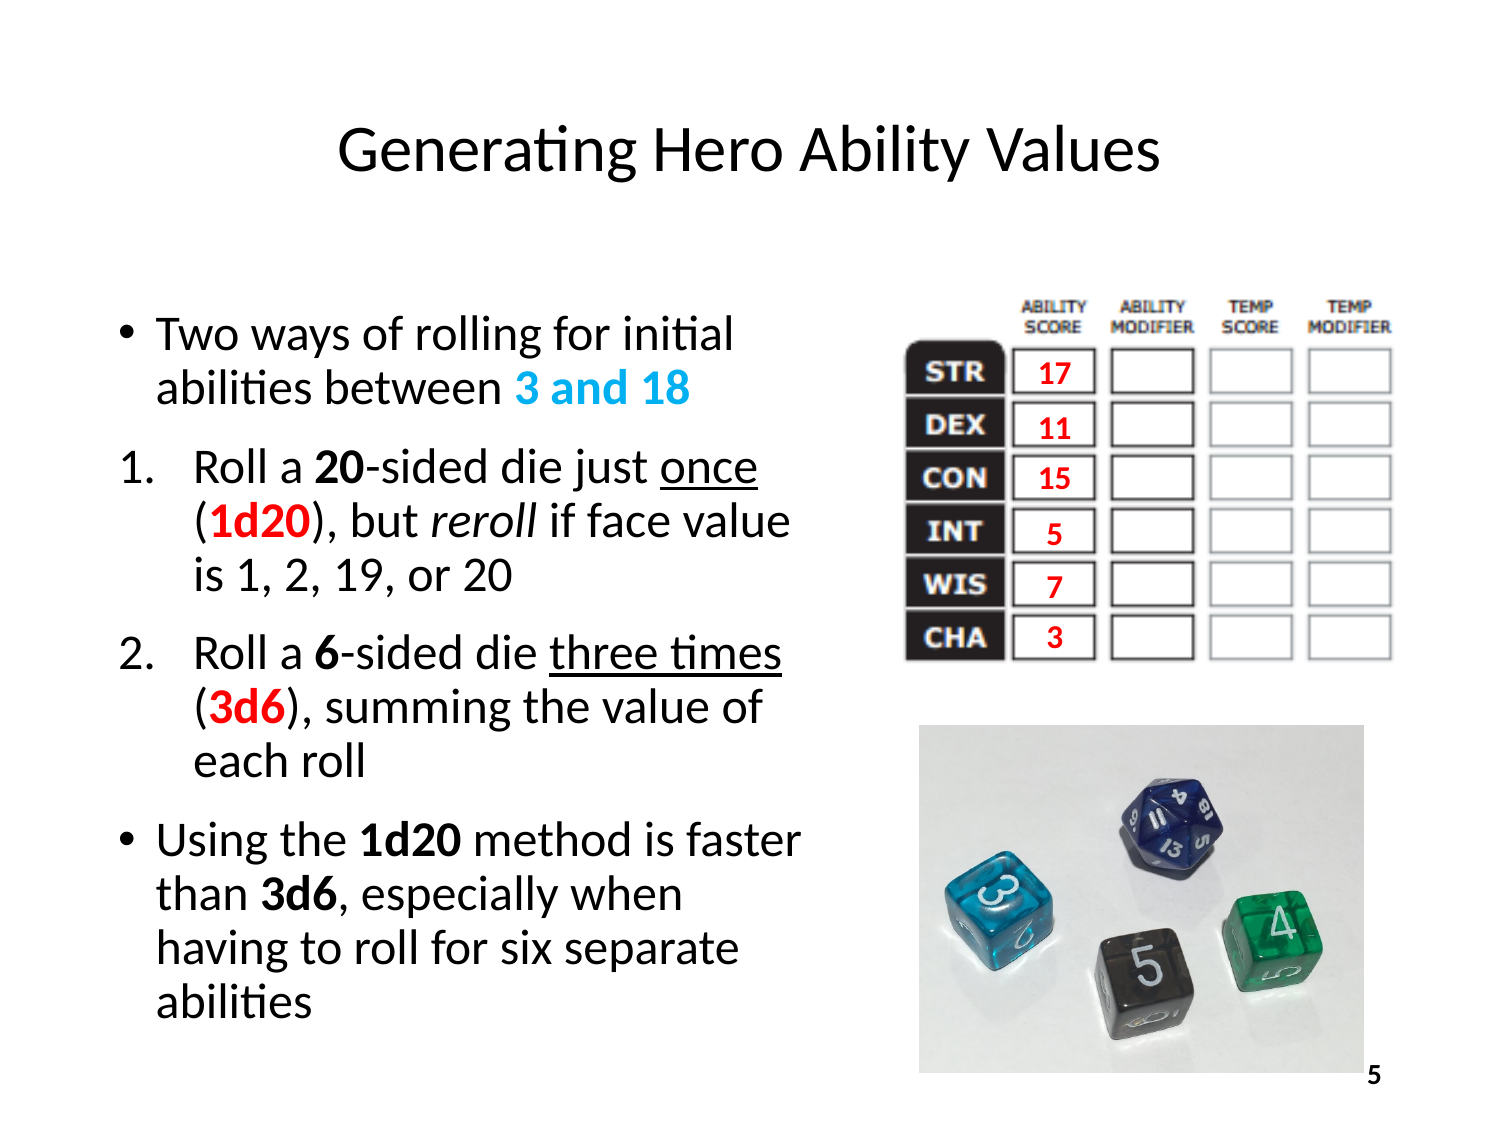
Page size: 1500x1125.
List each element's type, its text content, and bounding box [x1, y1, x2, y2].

picture [879, 273, 1405, 671]
picture [919, 725, 1364, 1073]
text_box Generating Hero Ability Values [103, 59, 1397, 241]
slide_number 5 [1059, 1042, 1397, 1103]
list Two ways of rolling for initial abilities between 3 and 18 Roll a 20-sided die just once (1d20), but reroll if face value is 1, 2, 19, or 20 Roll a 6-sided die three times (3d6), summing the value of each roll Using the 1d20 method is faster than 3d6, especially when having to roll for six separate abilities [103, 299, 819, 1053]
